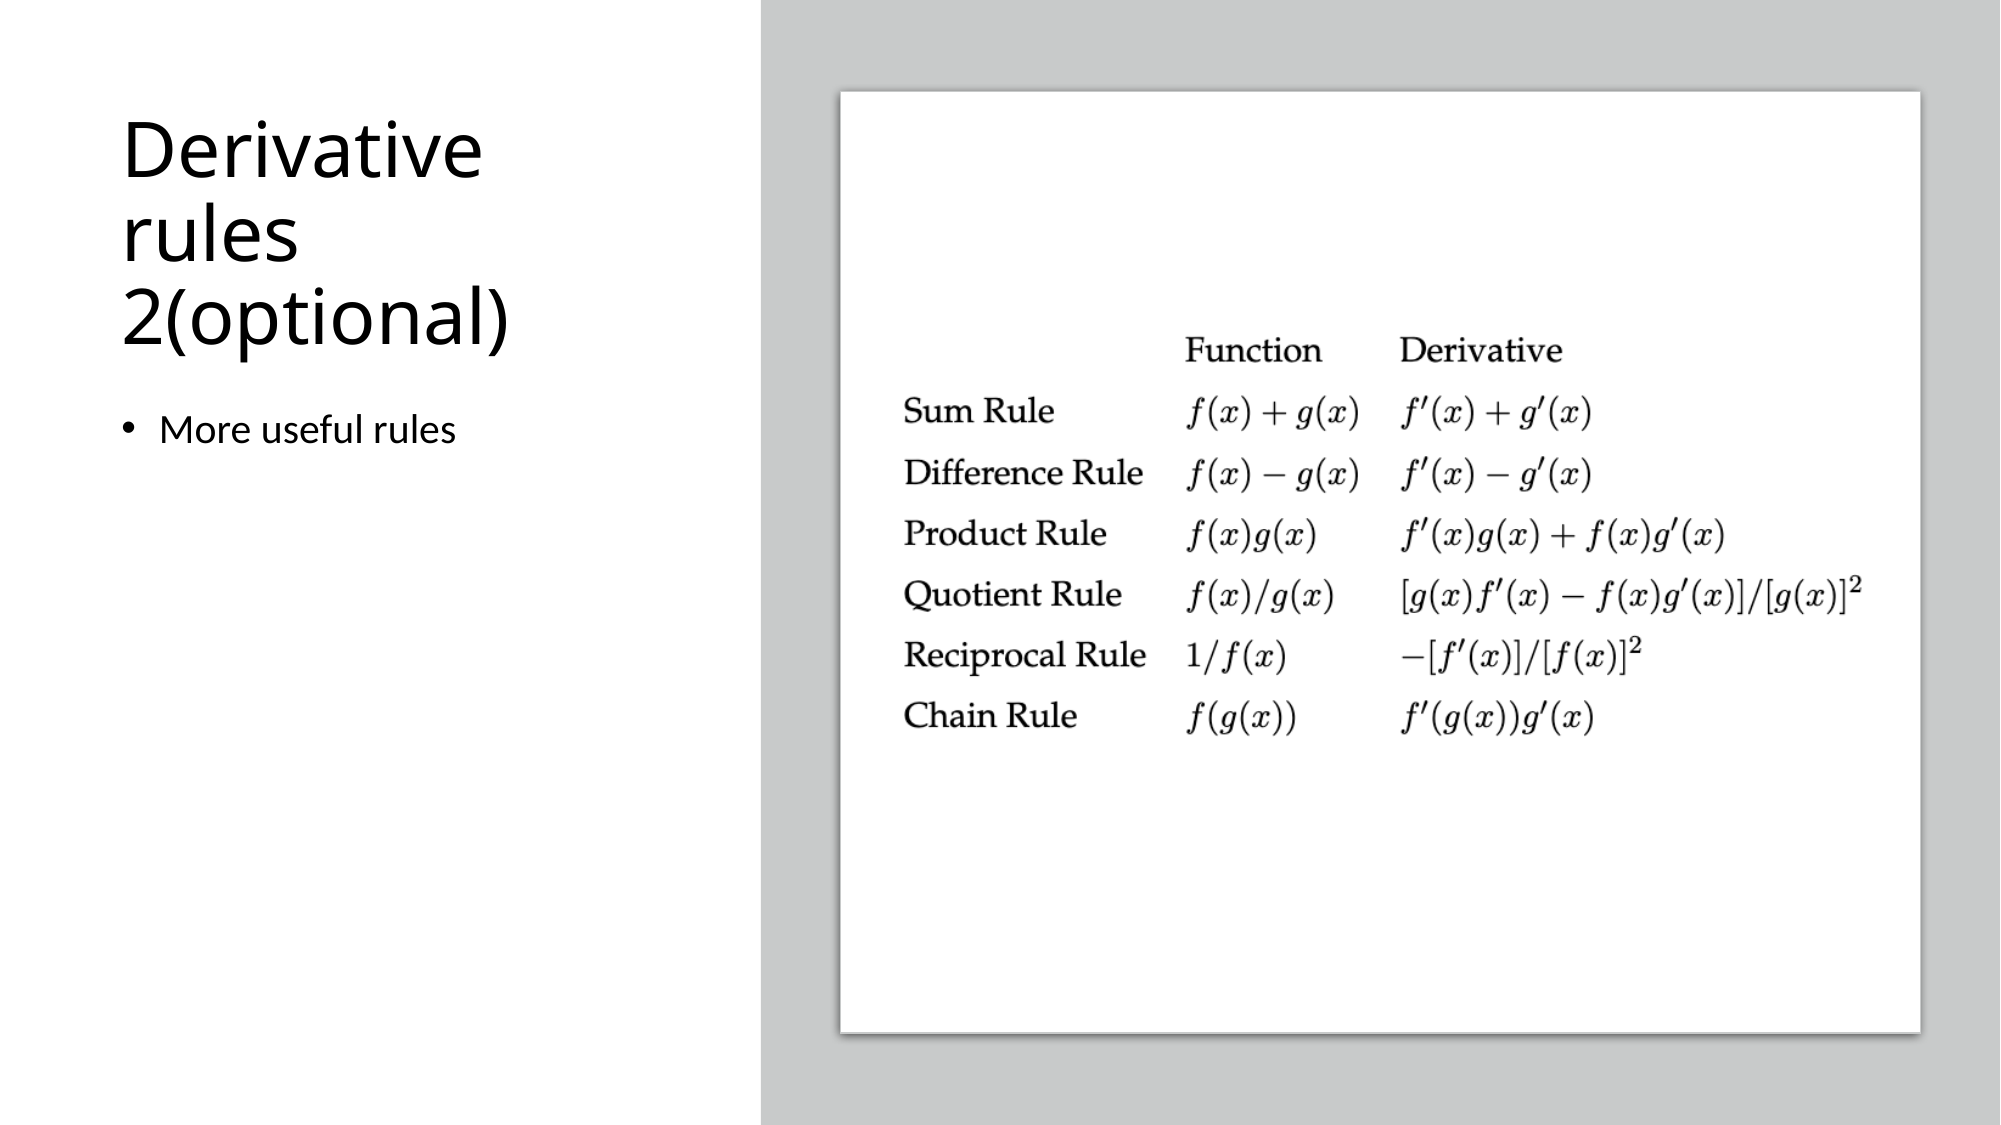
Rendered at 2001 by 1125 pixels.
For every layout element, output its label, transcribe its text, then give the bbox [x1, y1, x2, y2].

title Derivative rules 2(optional) [106, 103, 682, 370]
picture [886, 290, 1875, 834]
text_box [760, 0, 2000, 1125]
list More useful rules [106, 399, 682, 1021]
text_box [839, 90, 1922, 1034]
